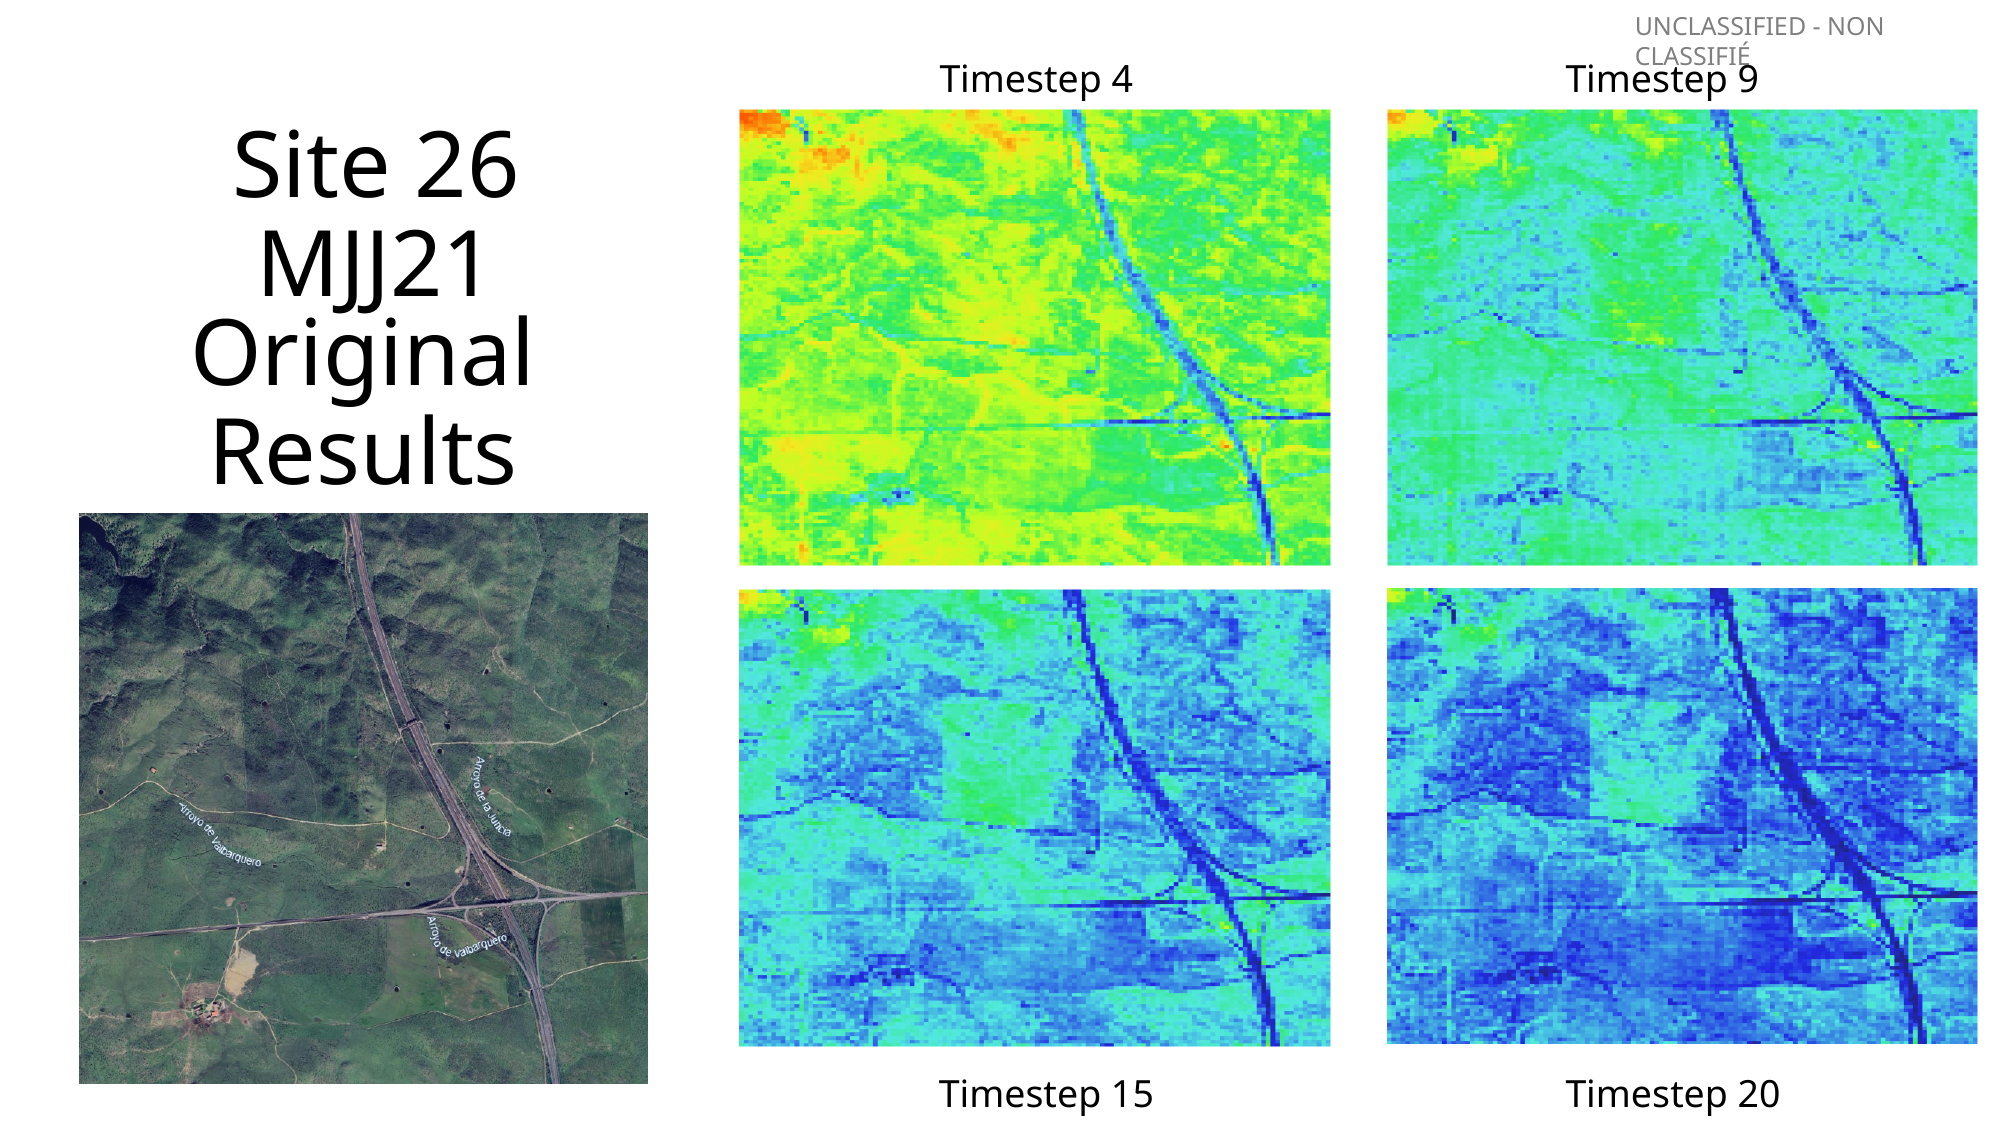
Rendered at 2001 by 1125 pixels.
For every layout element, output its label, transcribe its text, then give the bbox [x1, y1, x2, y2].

text_box Timestep 4 [924, 47, 1148, 107]
title Site 26 MJJ21 [216, 108, 536, 296]
picture [78, 513, 648, 1084]
picture [738, 107, 1331, 567]
picture [1385, 107, 1979, 567]
text_box Timestep 9 [1550, 47, 1775, 107]
text_box Original Results [158, 296, 568, 513]
text_box Timestep 20 [1550, 1062, 1796, 1123]
picture [1385, 585, 1979, 1045]
text_box Timestep 15 [924, 1062, 1169, 1123]
picture [738, 588, 1331, 1048]
